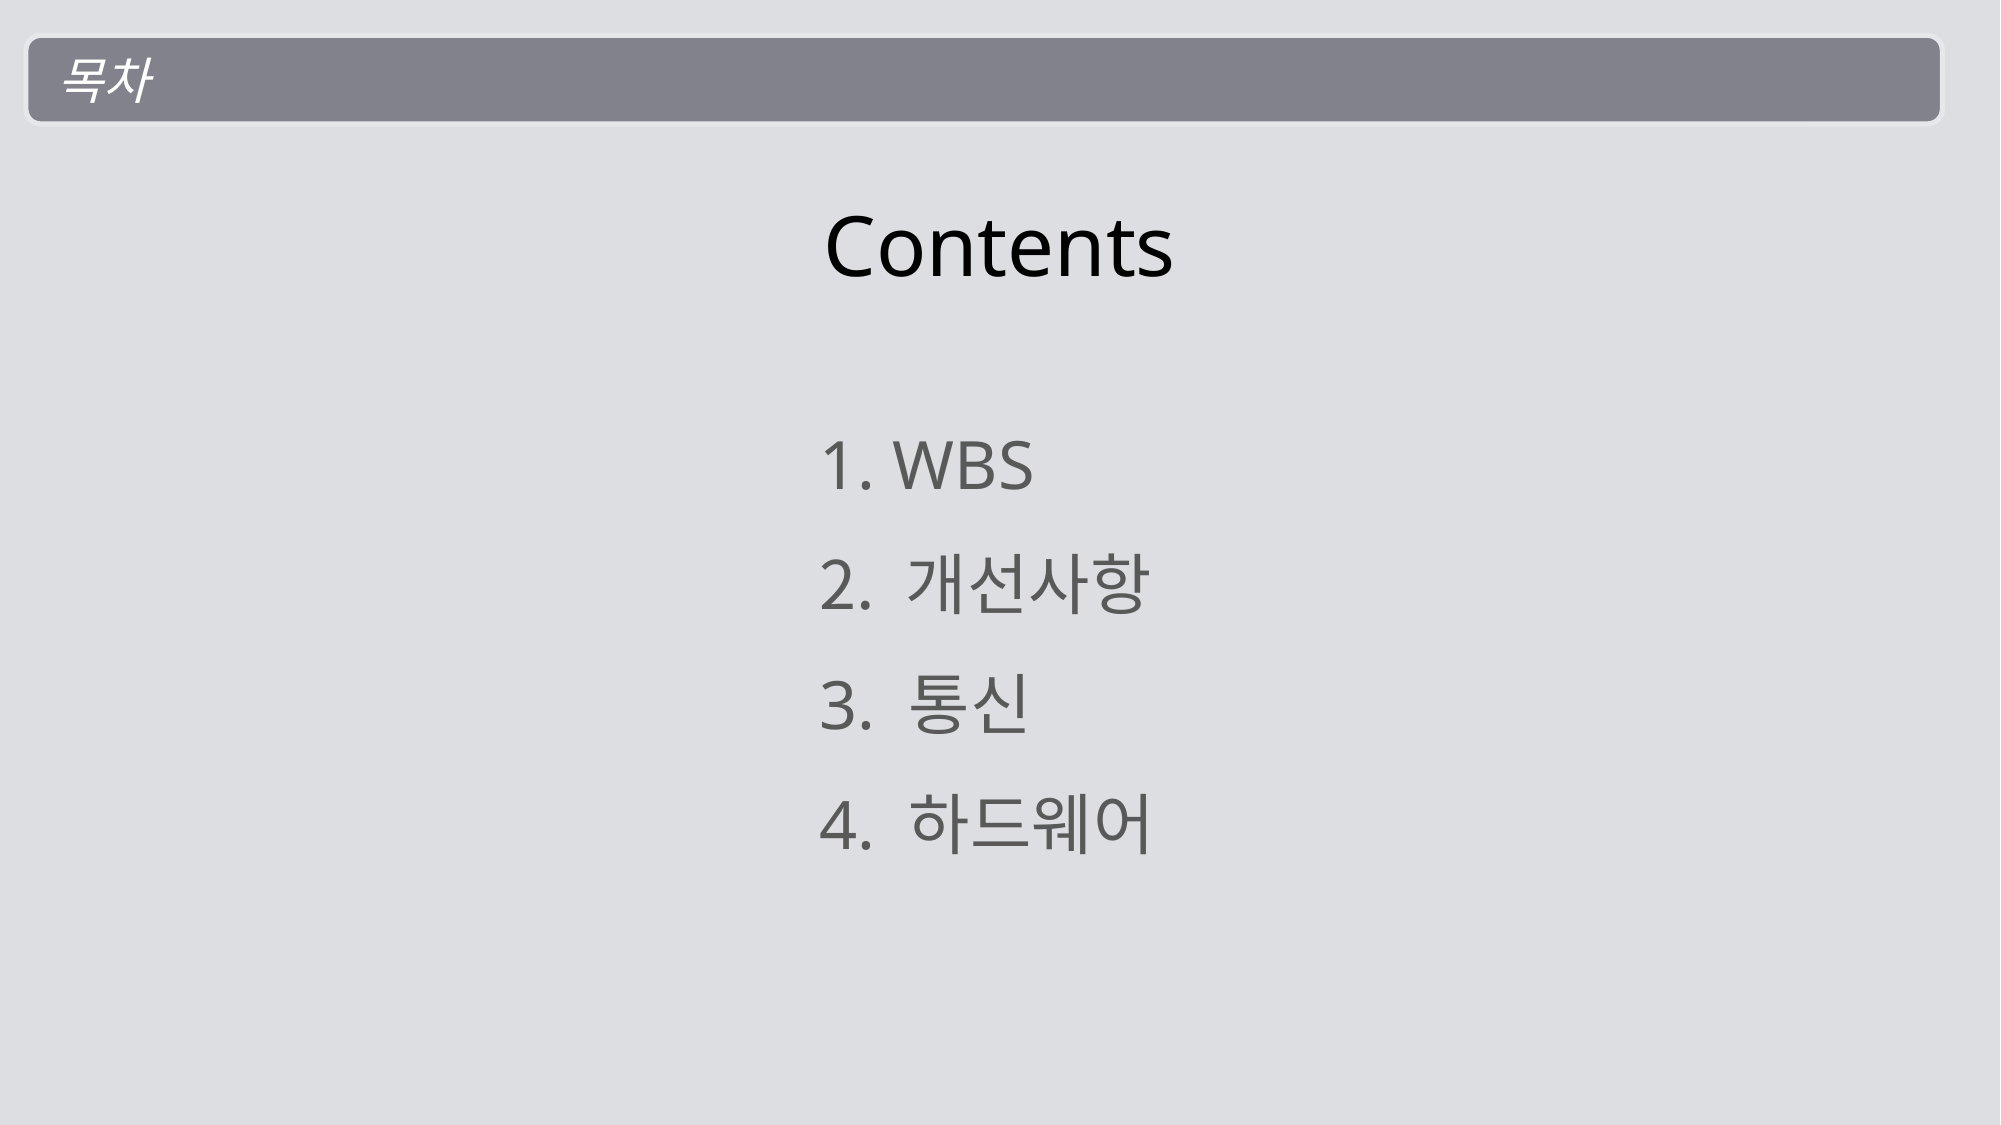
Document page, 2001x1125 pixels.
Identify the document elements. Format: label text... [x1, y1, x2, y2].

text_box 목차 [42, 41, 1564, 117]
text_box [24, 34, 1944, 125]
text_box Contents [433, 185, 1567, 301]
text_box WBS 개선사항 3. 통신 4. 하드웨어 [804, 375, 1226, 871]
